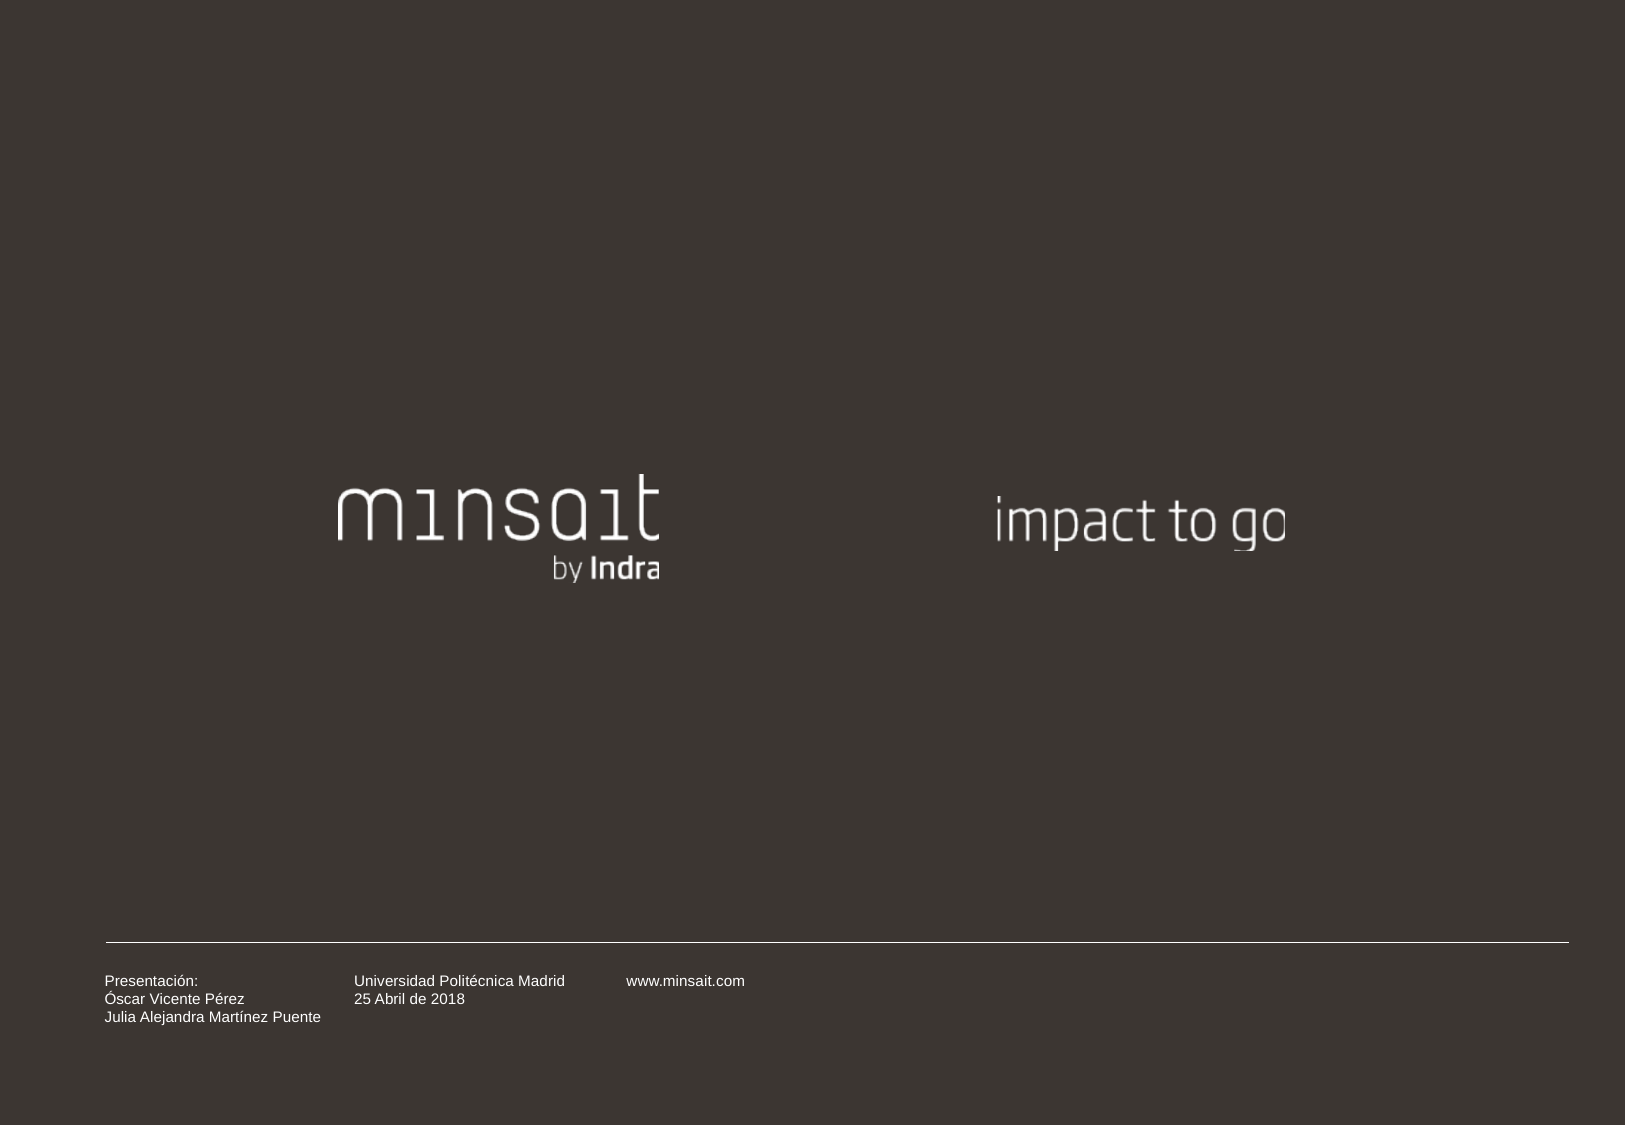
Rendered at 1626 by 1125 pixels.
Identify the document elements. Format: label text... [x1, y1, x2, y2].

text_box Universidad Politécnica Madrid 25 Abril de 2018 [339, 963, 588, 1033]
text_box www.minsait.com [611, 963, 842, 997]
text_box Presentación: Óscar Vicente Pérez Julia Alejandra Martínez Puente [89, 963, 339, 1033]
